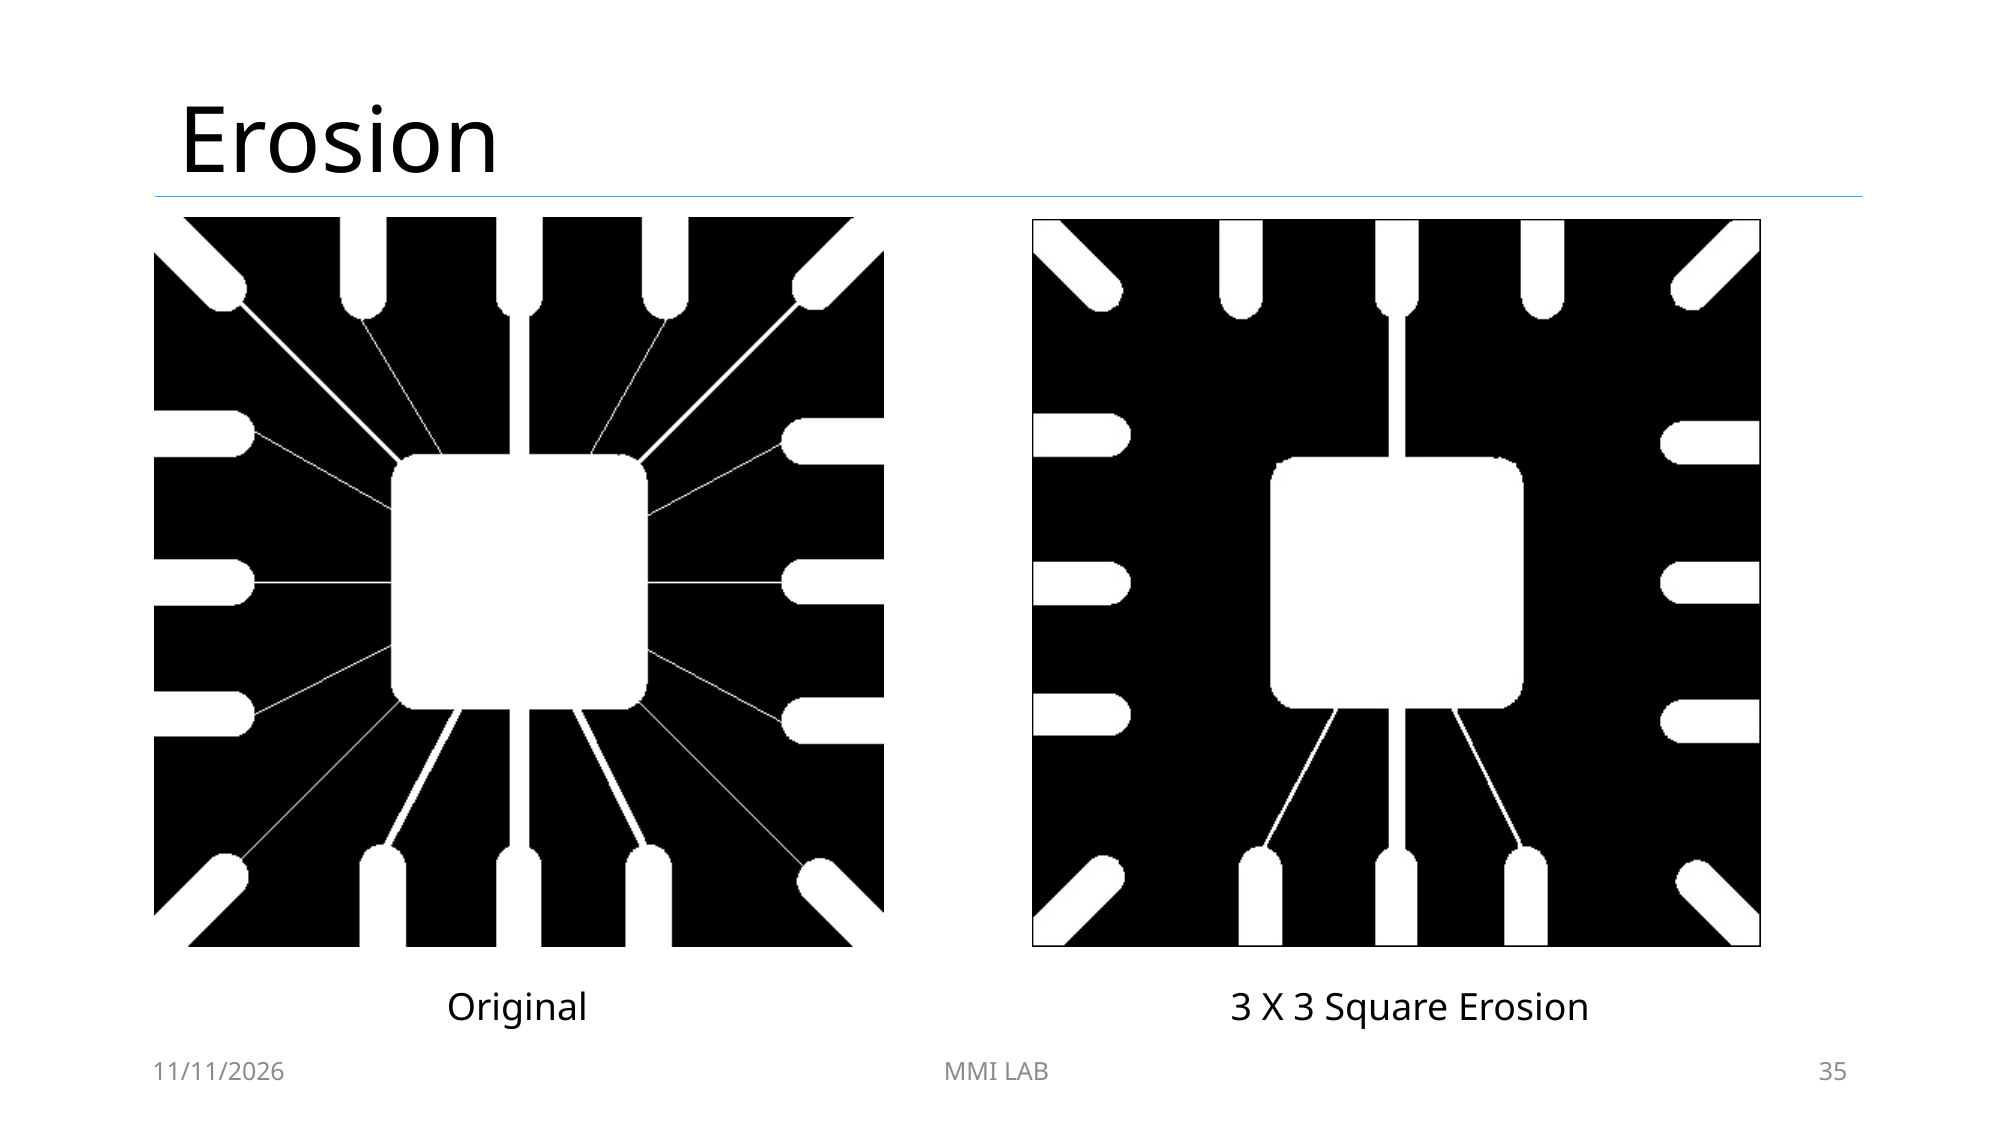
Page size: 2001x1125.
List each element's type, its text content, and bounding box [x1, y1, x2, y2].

picture [1032, 219, 1761, 947]
title Erosion [164, 34, 1889, 252]
slide_number 35 [1412, 1042, 1863, 1103]
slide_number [137, 1042, 588, 1103]
text_box Original [432, 975, 606, 1035]
picture [154, 217, 884, 947]
text_box 3 X 3 Square Erosion [1215, 975, 1638, 1035]
footer MMI LAB [662, 1042, 1338, 1103]
